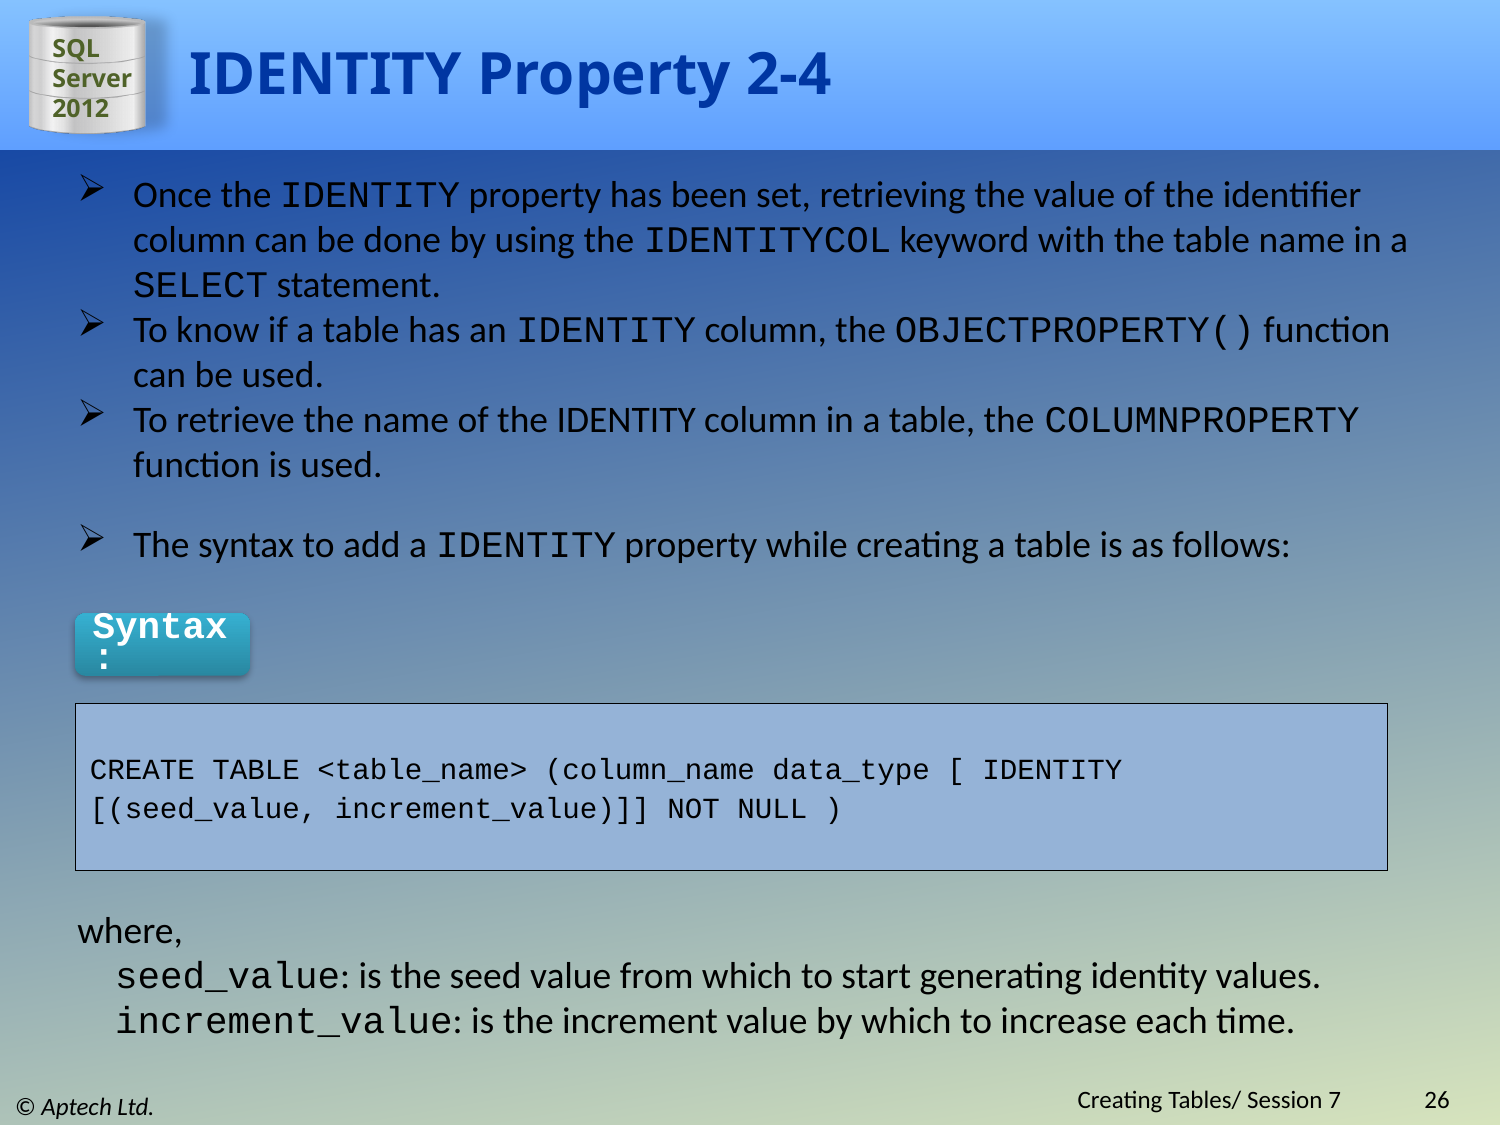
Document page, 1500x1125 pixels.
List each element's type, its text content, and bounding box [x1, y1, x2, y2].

slide_number 26 [1363, 1084, 1465, 1113]
text_box Syntax: [75, 613, 250, 676]
text_box Once the IDENTITY property has been set, retrieving the value of the identifier column can be done by using the IDENTITYCOL keyword with the table name in a SELECT statement. To know if a table has an IDENTITY column, the OBJECTPROPERTY() function can be used. To retrieve the name of the IDENTITY column in a table, the COLUMNPROPERTY function is used. [62, 162, 1438, 493]
text_box where, seed_value: is the seed value from which to start generating identity values. increment_value: is the increment value by which to increase each time. [62, 898, 1450, 1049]
text_box The syntax to add a IDENTITY property while creating a table is as follows: [62, 512, 1438, 573]
picture [24, 0, 150, 150]
footer Creating Tables/ Session 7 [375, 1084, 1363, 1113]
text_box CREATE TABLE <table_name> (column_name data_type [ IDENTITY [(seed_value, increment_value)]] NOT NULL ) [75, 703, 1388, 871]
title IDENTITY Property 2-4 [174, 37, 1426, 106]
